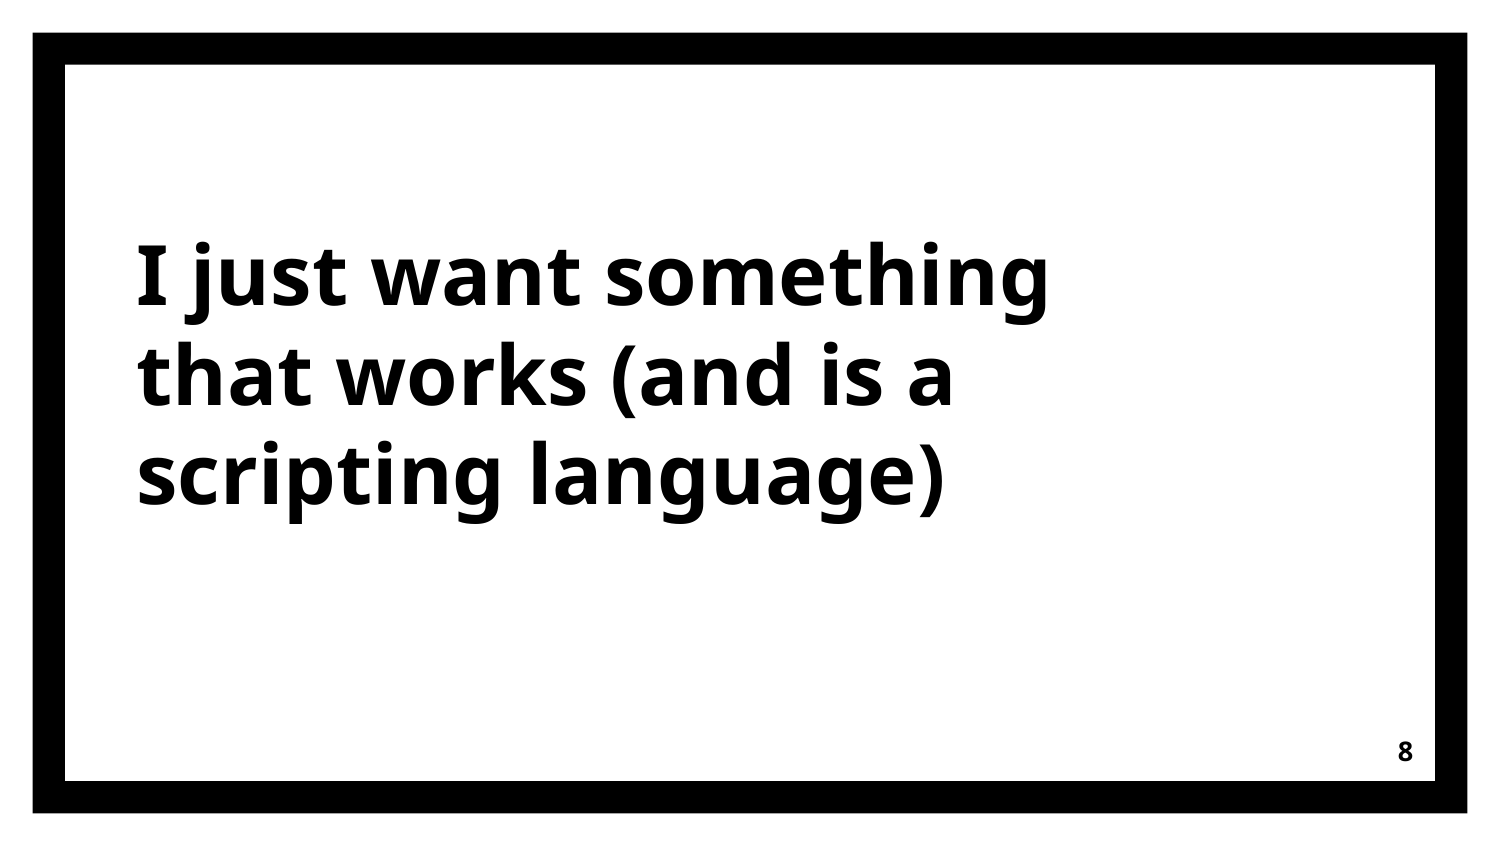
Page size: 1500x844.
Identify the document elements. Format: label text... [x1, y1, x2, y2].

slide_number 8 [1338, 720, 1429, 786]
title I just want something that works (and is a scripting language) [121, 187, 1103, 537]
